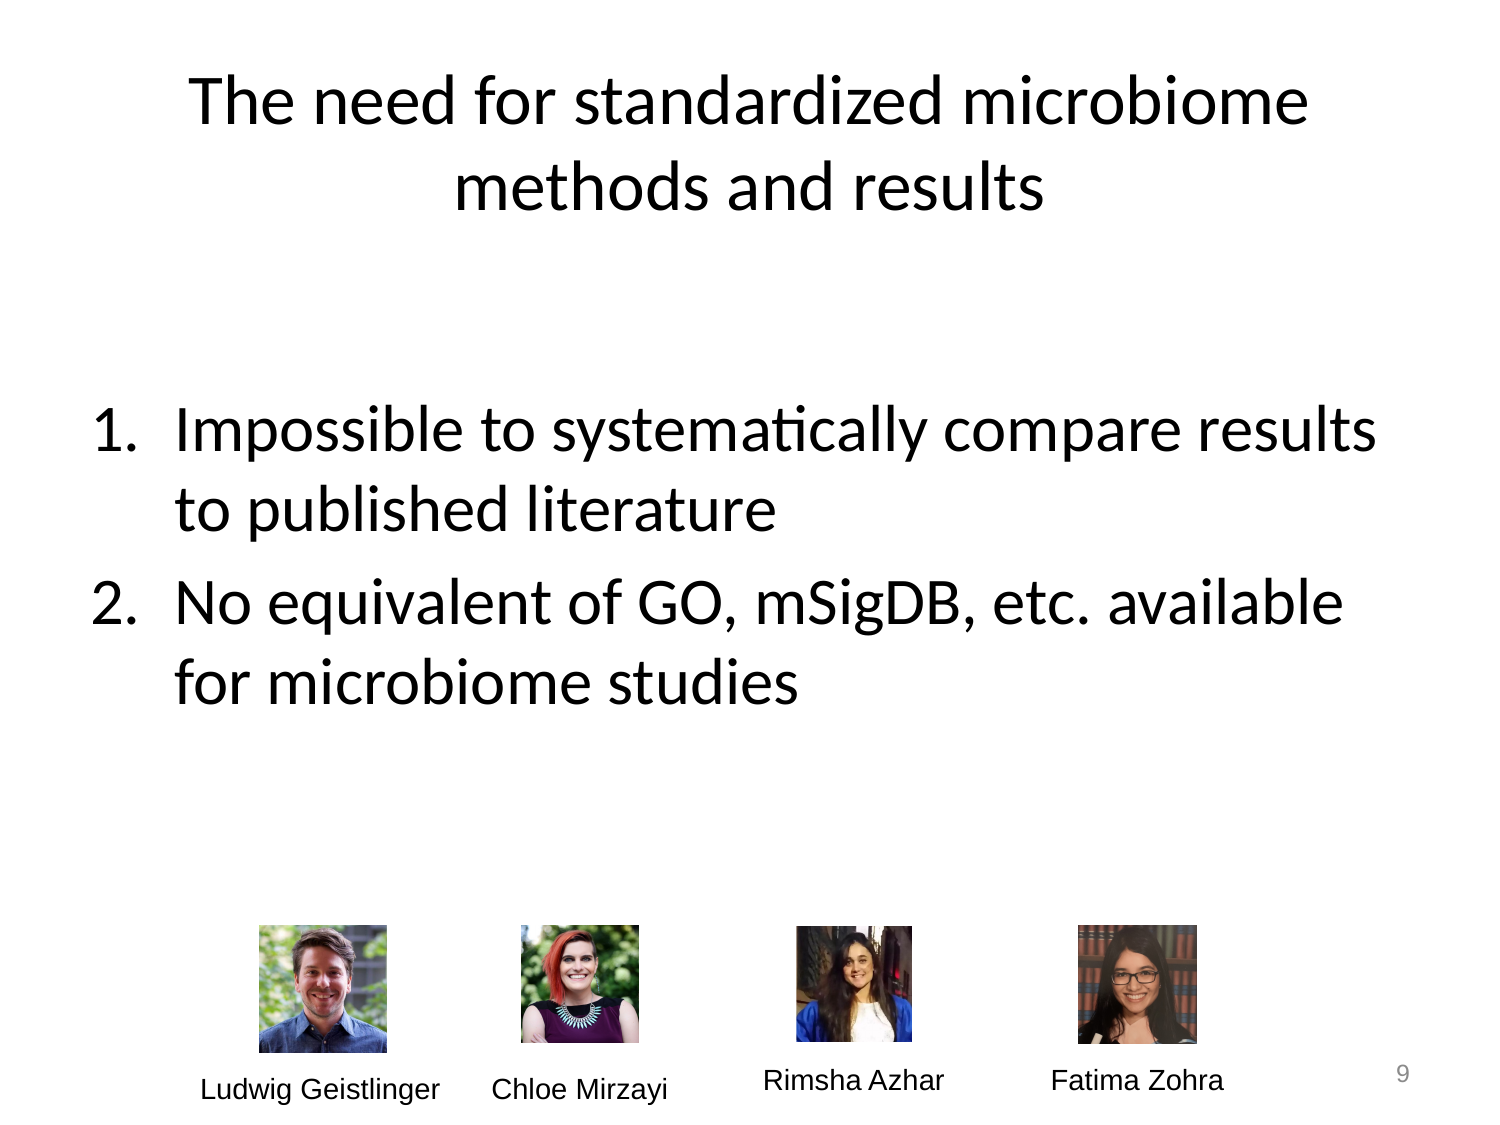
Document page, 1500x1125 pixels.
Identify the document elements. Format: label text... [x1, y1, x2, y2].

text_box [184, 925, 1241, 1114]
slide_number 9 [1245, 1042, 1425, 1103]
title The need for standardized microbiome methods and results [75, 45, 1425, 233]
list Impossible to systematically compare results to published literature No equivalent of GO, mSigDB, etc. available for microbiome studies [75, 377, 1425, 768]
